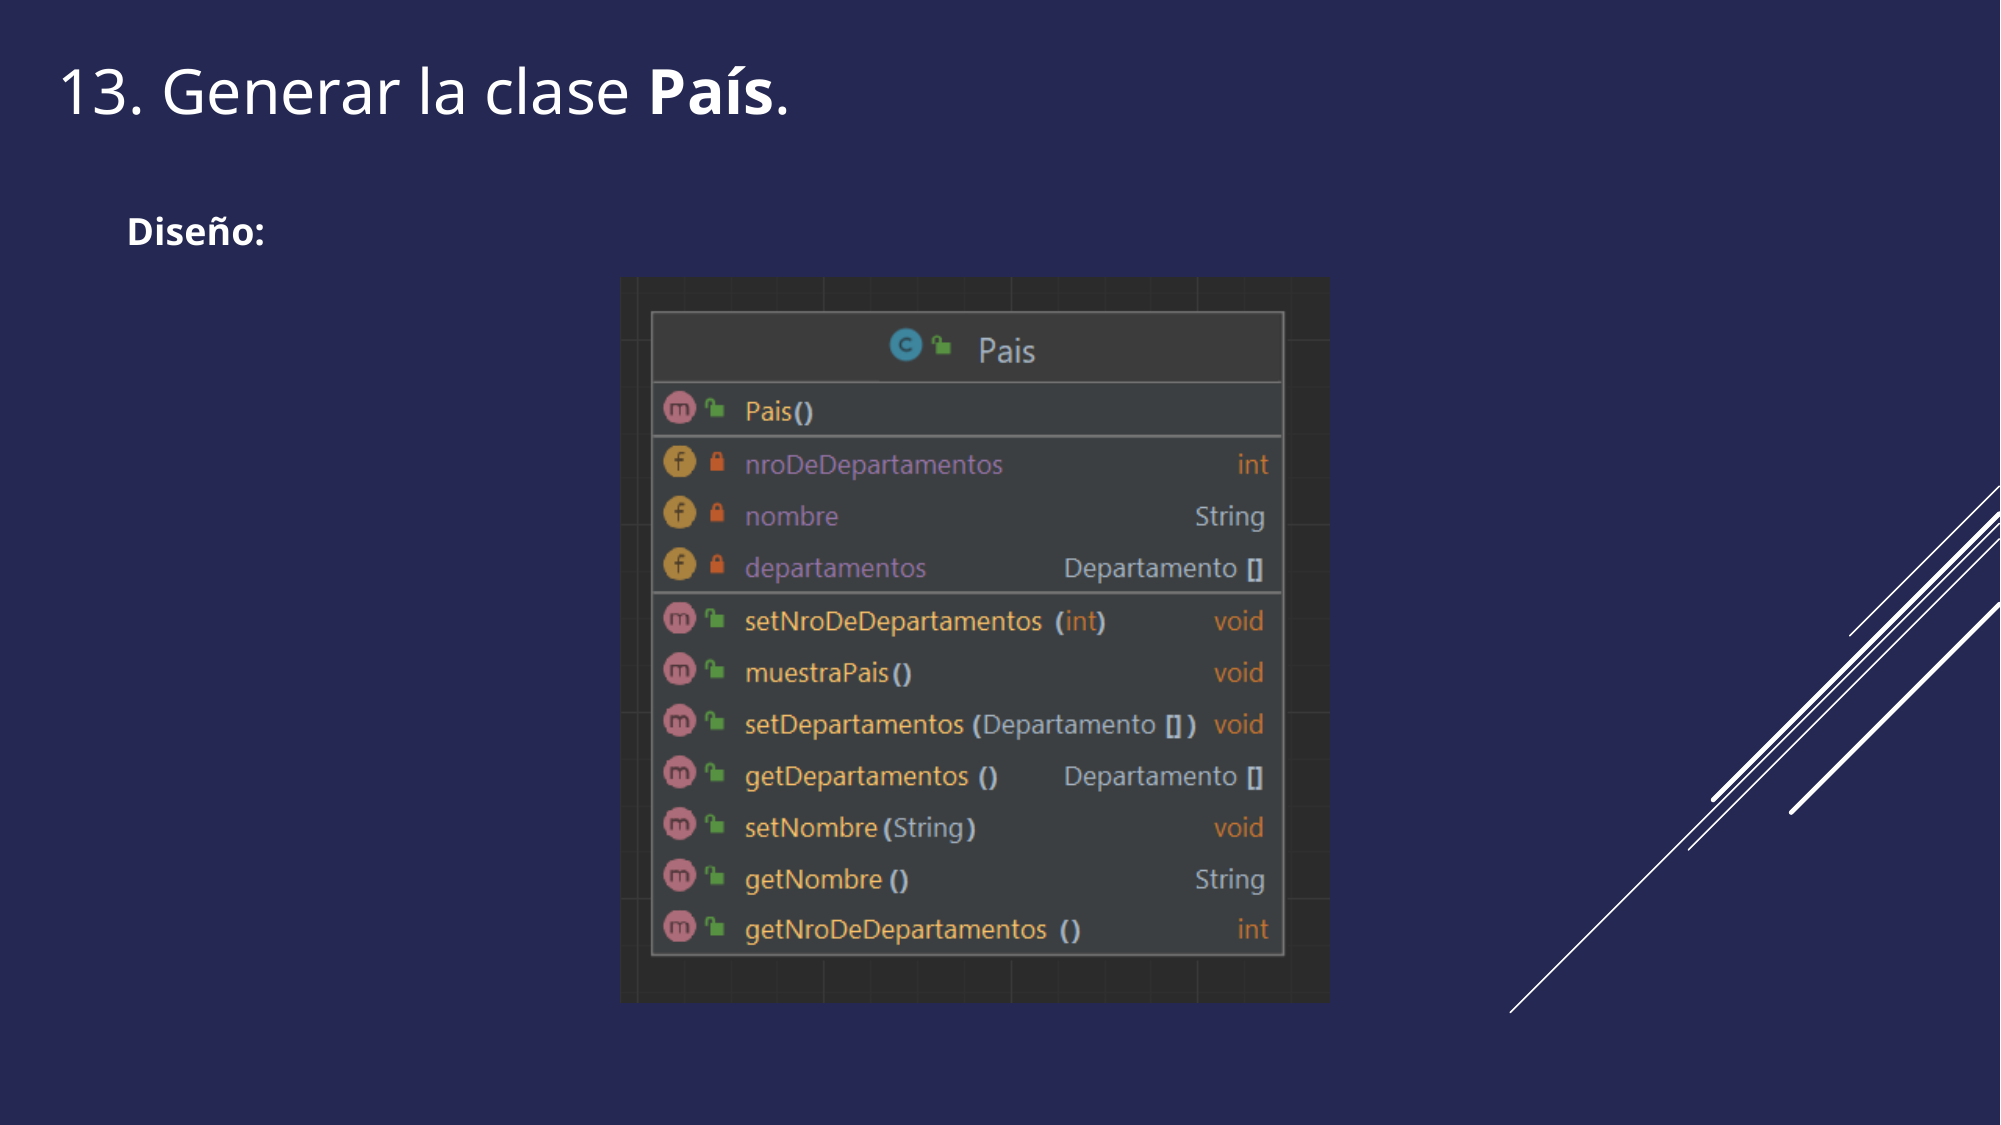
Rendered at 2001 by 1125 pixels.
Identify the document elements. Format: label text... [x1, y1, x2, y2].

text_box Diseño: [111, 200, 291, 261]
text_box 13. Generar la clase País. [42, 44, 1650, 135]
picture [620, 276, 1331, 1003]
